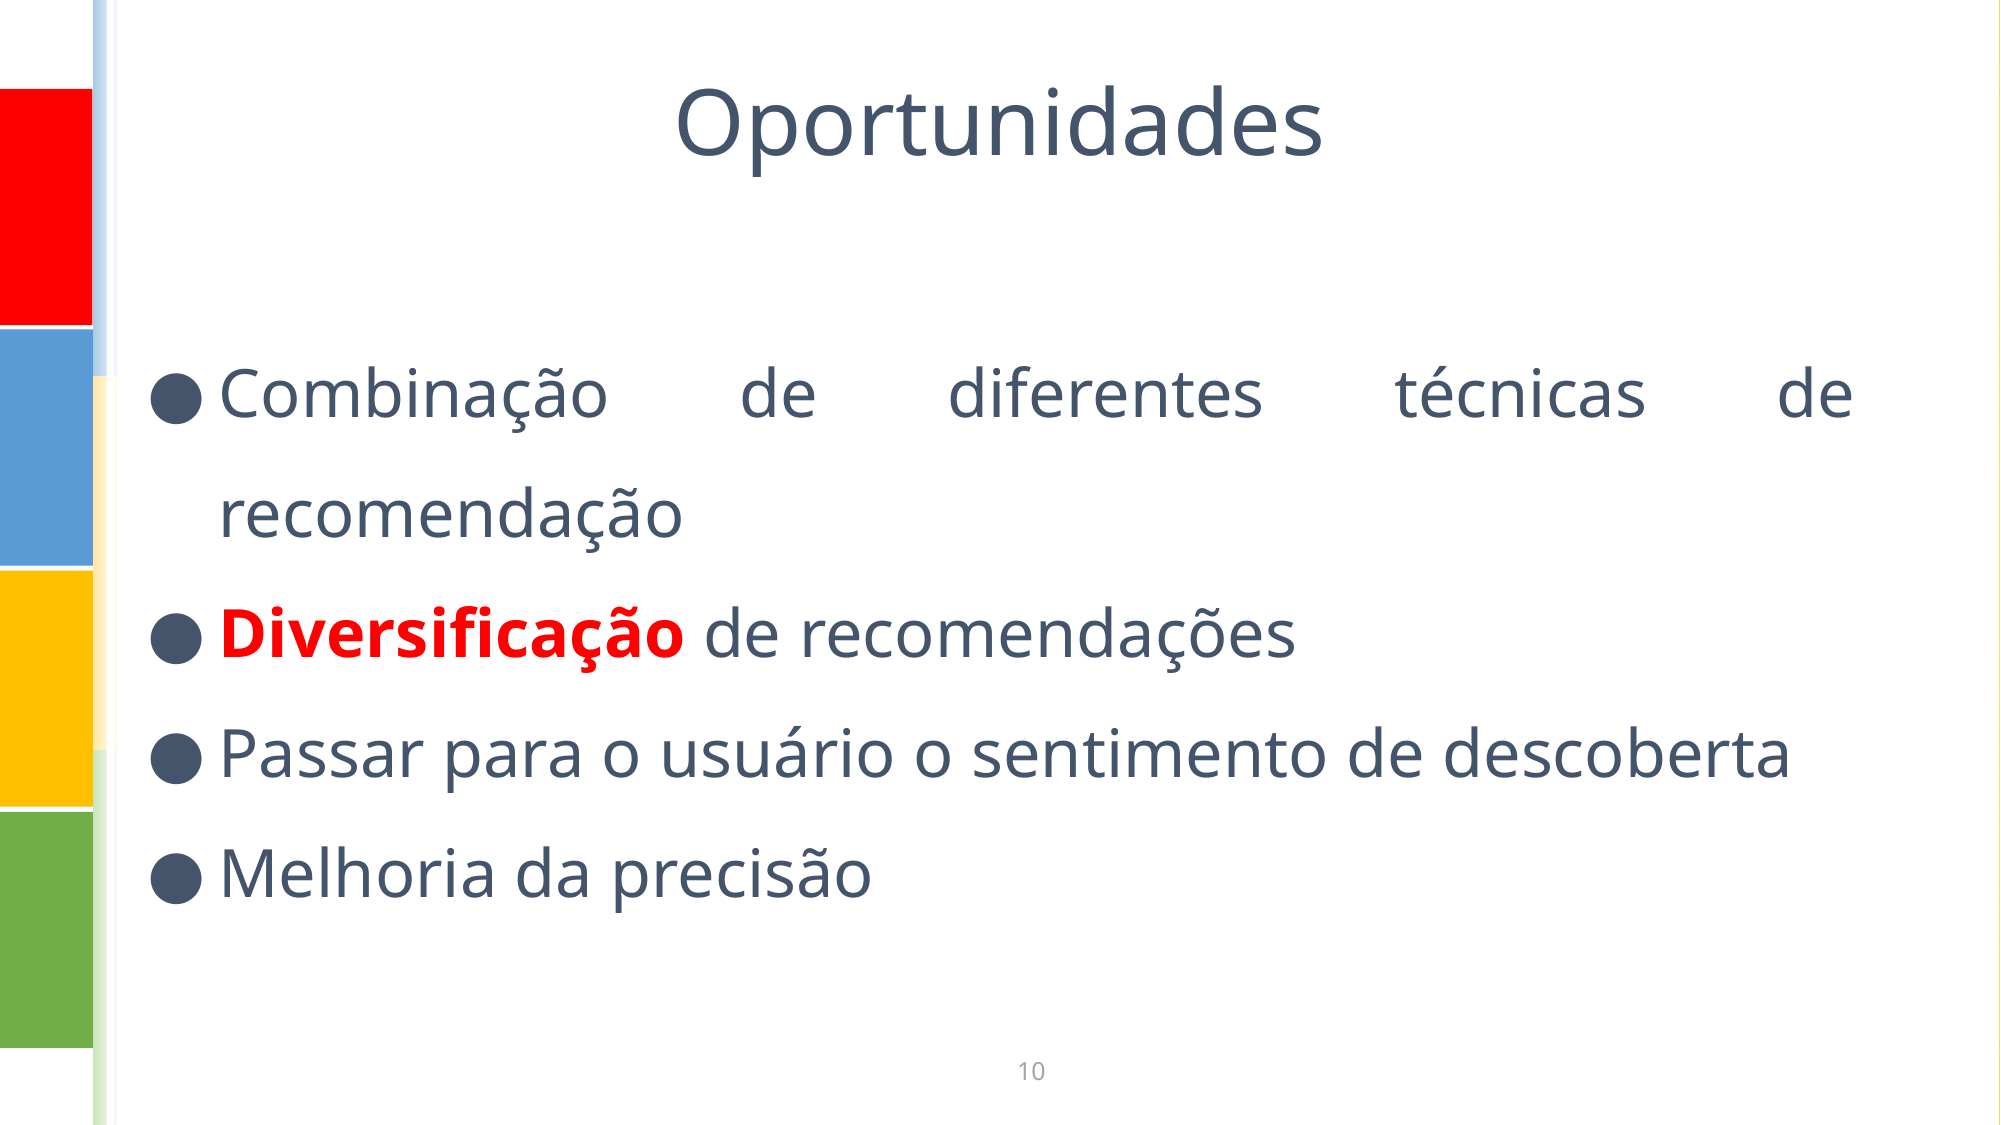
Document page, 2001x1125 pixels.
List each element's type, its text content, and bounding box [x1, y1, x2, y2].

slide_number ‹#› [762, 1042, 1300, 1103]
title Oportunidades [137, 9, 1863, 228]
text_box Combinação de diferentes técnicas de recomendação Diversificação de recomendações Passar para o usuário o sentimento de descoberta Melhoria da precisão [128, 296, 1872, 1021]
